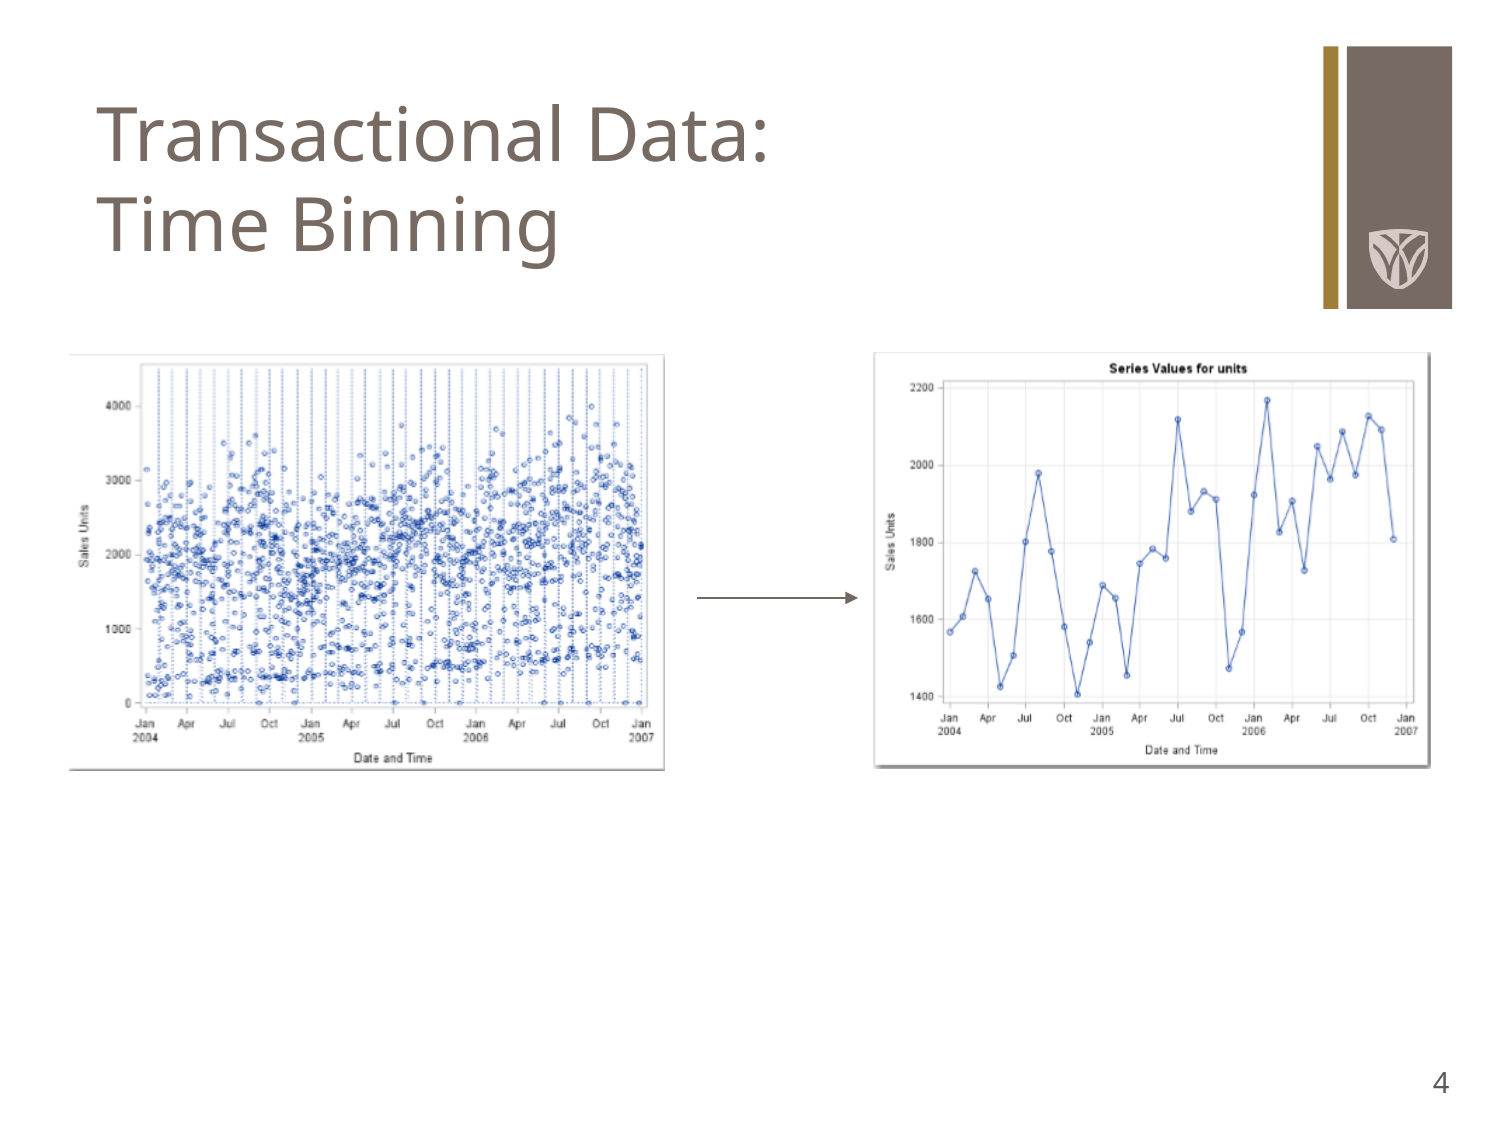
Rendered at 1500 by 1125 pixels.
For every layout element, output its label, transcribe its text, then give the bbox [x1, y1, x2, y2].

title Transactional Data: Time Binning [81, 79, 1322, 263]
picture [68, 353, 665, 771]
slide_number 4 [1373, 1054, 1465, 1115]
picture [873, 352, 1432, 770]
